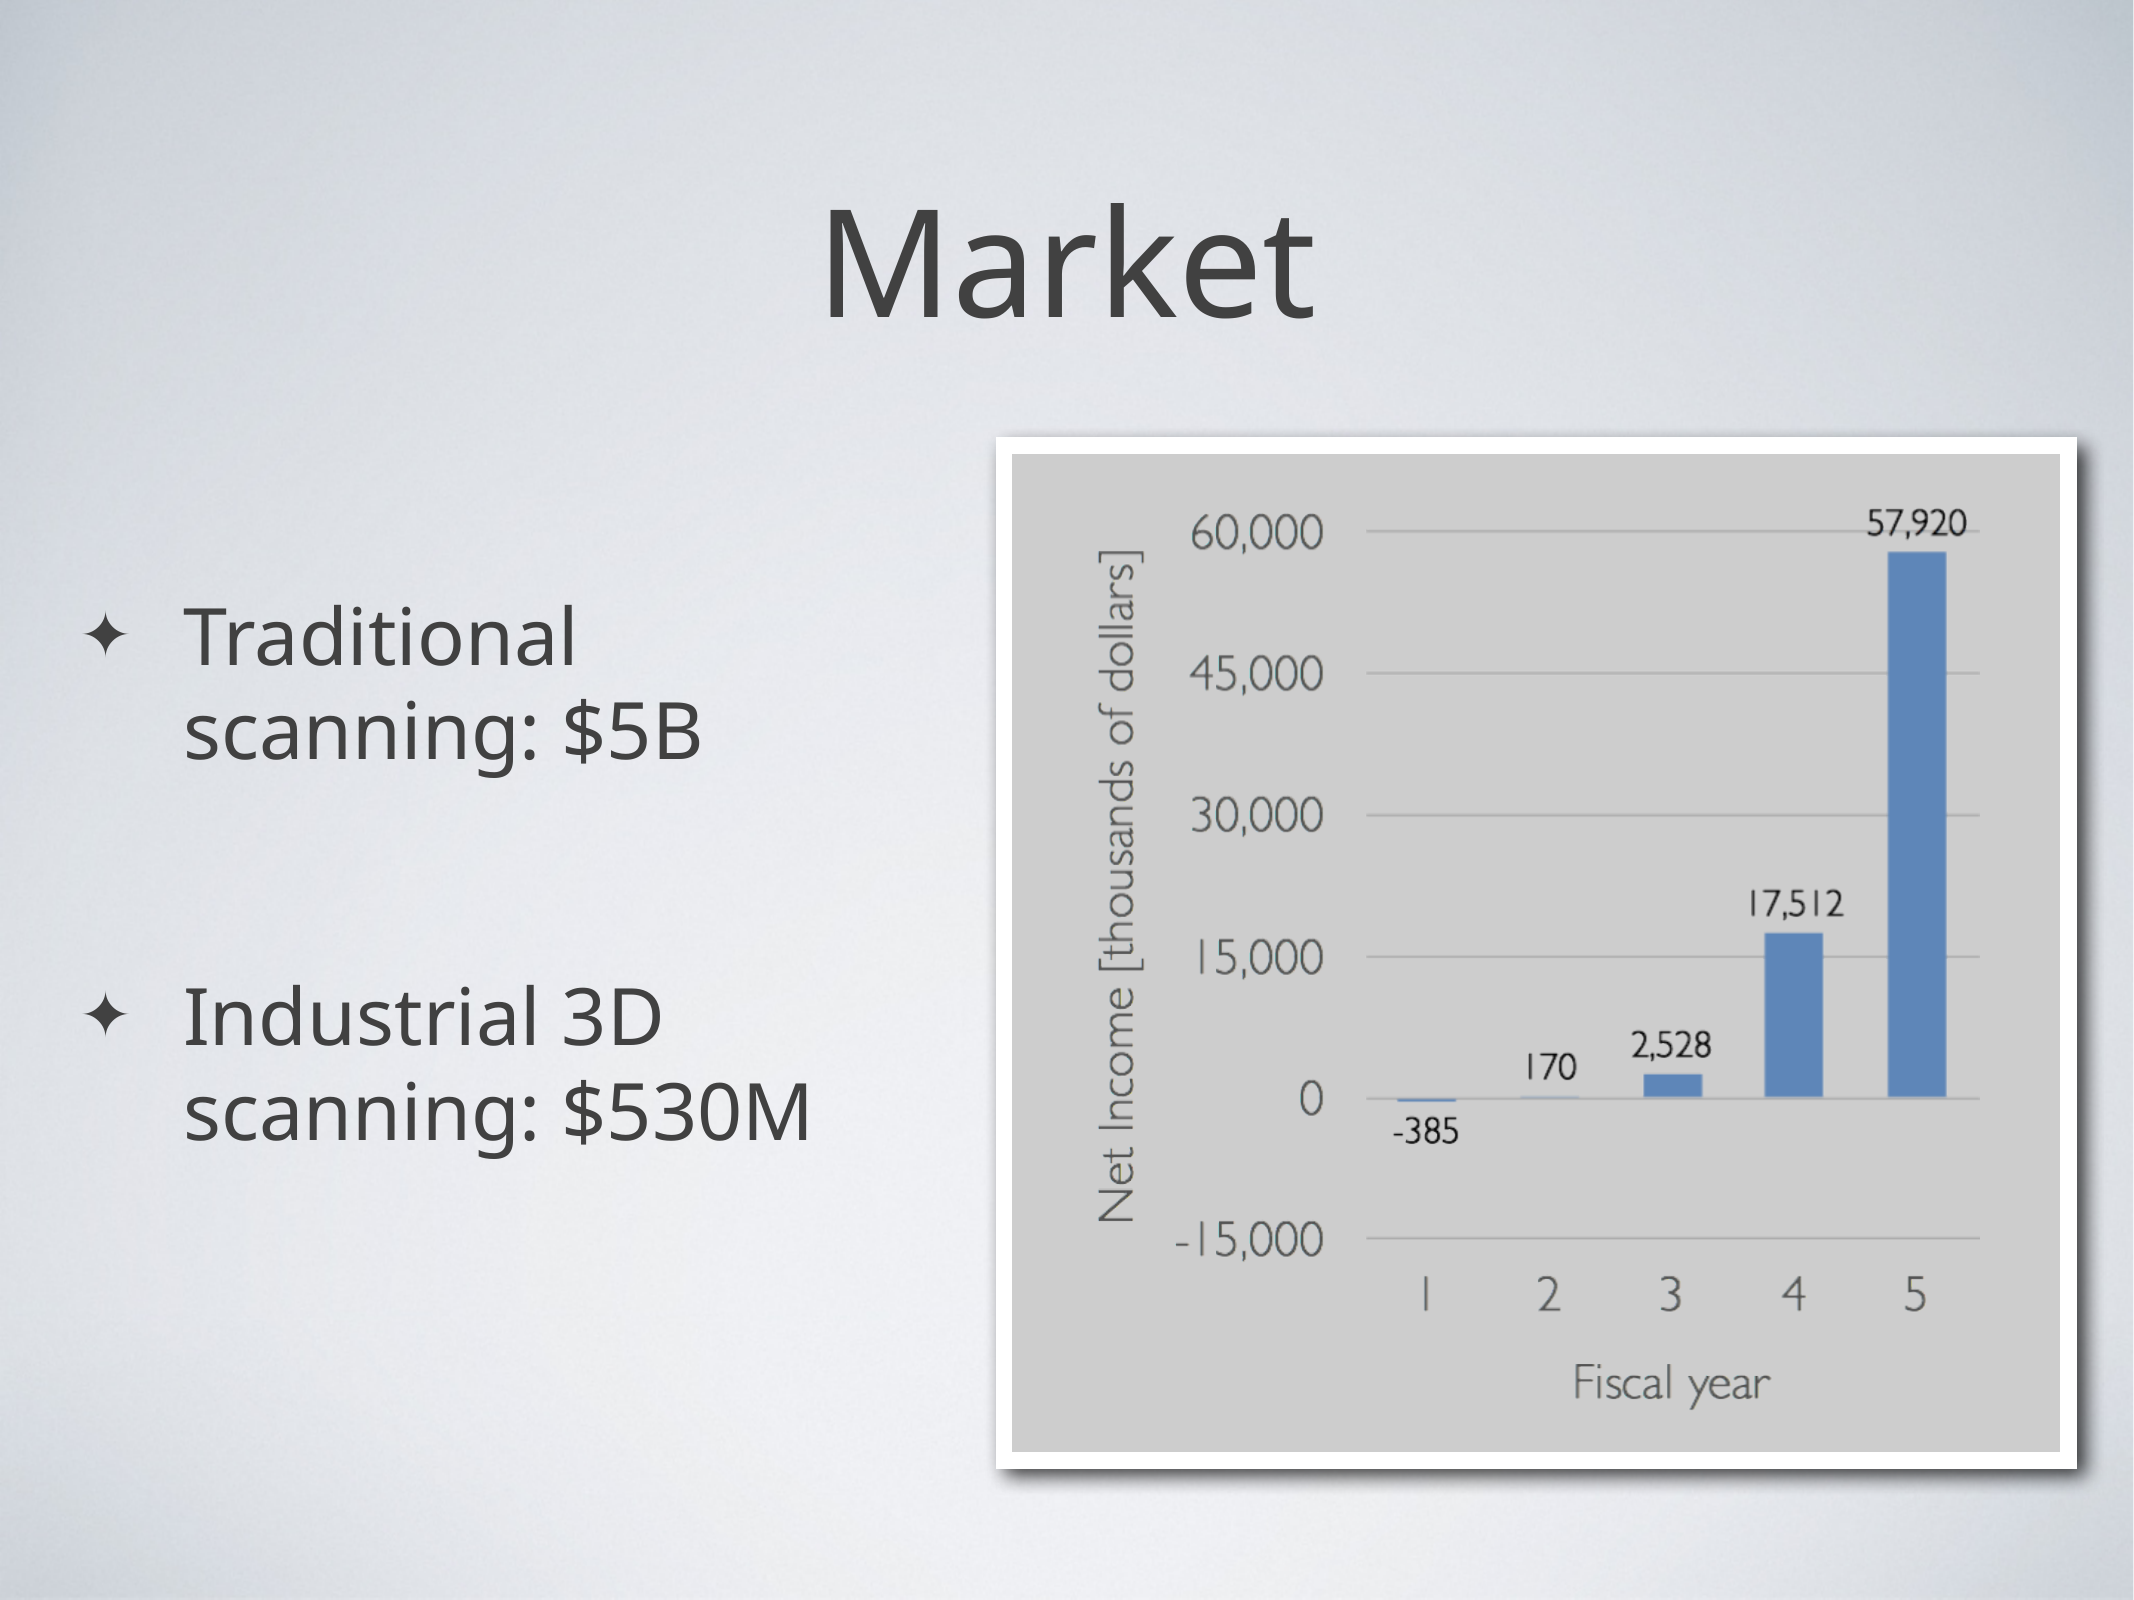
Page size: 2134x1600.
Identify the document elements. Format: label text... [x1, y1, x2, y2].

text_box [1087, 499, 1980, 1413]
list Traditional scanning: $5B Industrial 3D scanning: $530M [70, 387, 921, 1523]
title Market [58, 150, 2075, 357]
picture [0, 0, 2134, 1600]
text_box [1004, 445, 2069, 1461]
